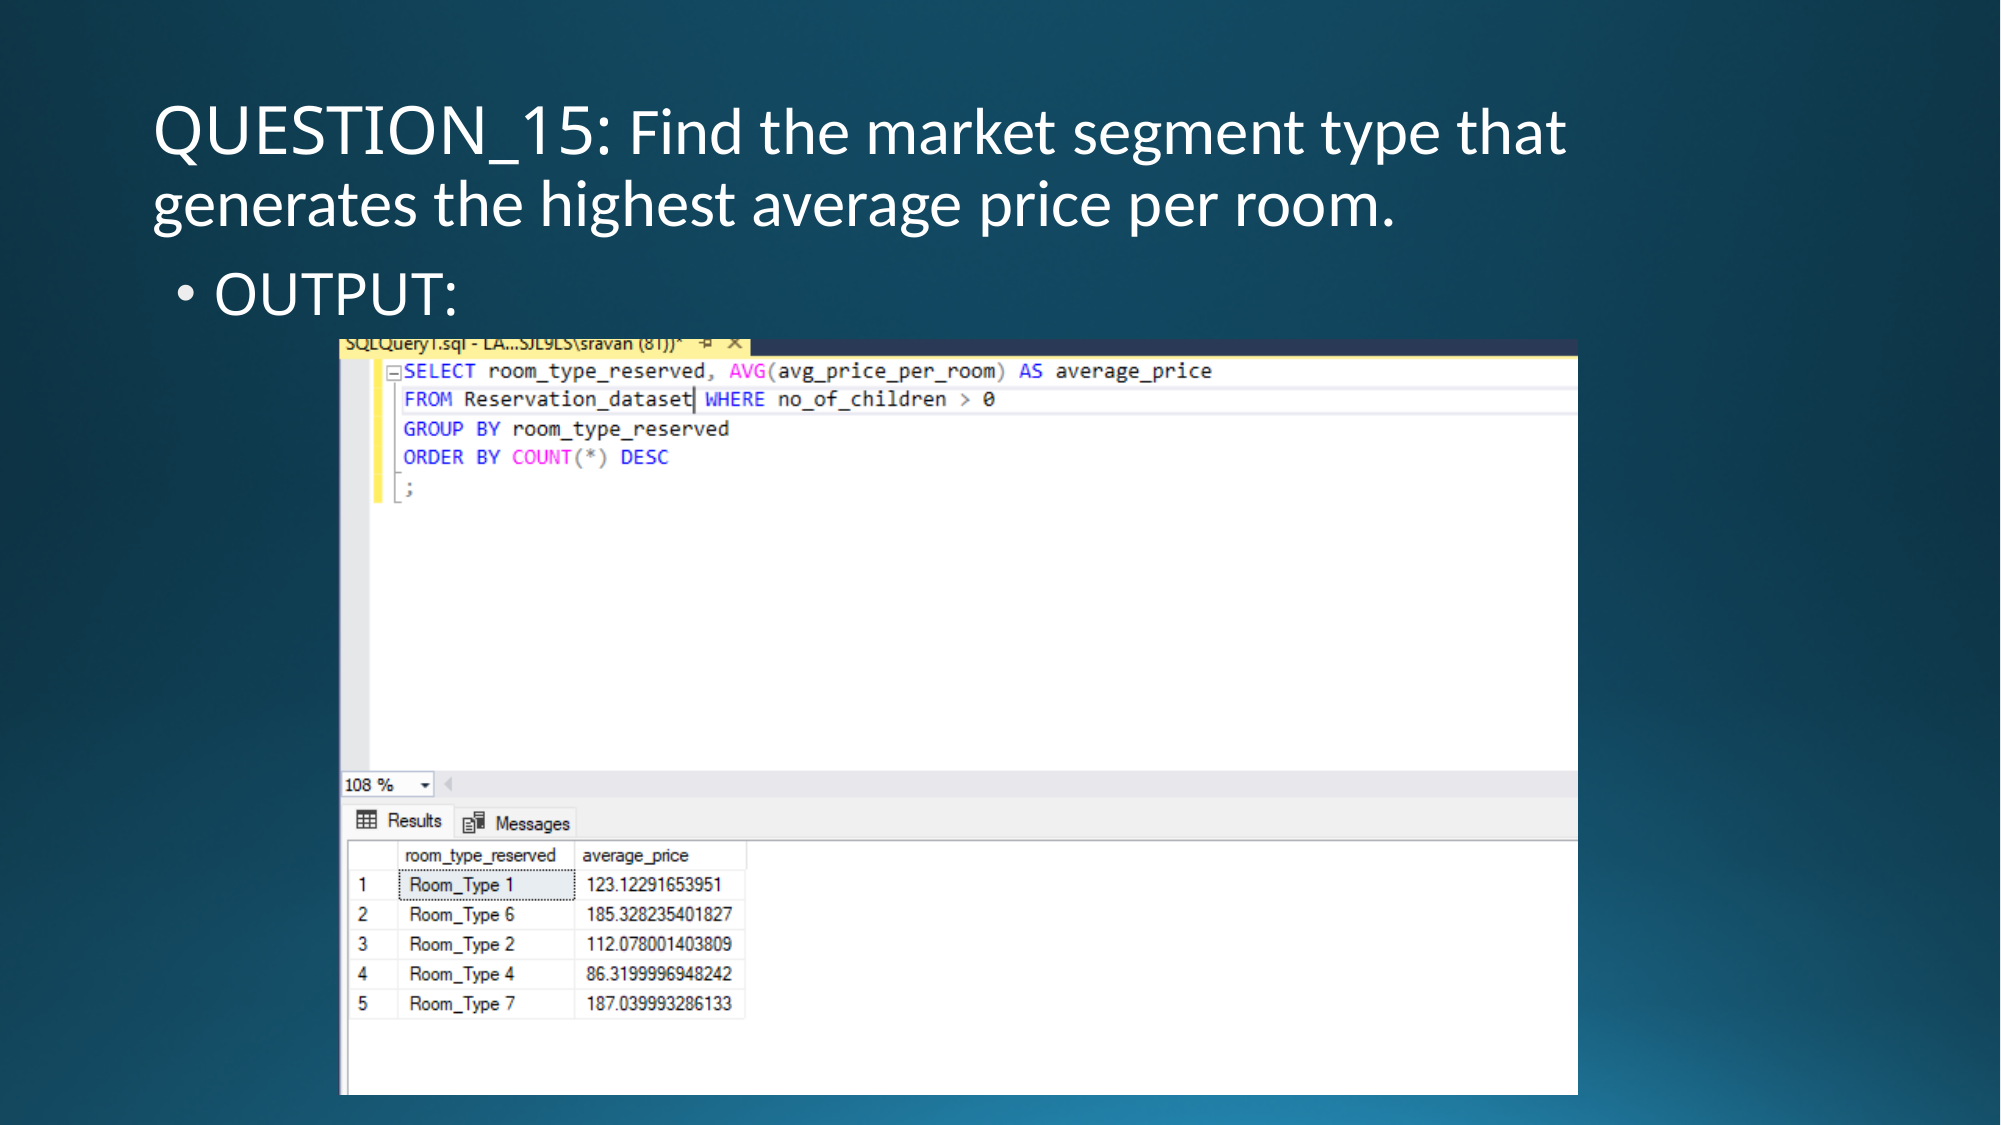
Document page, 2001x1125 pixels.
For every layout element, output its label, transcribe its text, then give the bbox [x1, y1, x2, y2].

list OUTPUT: [160, 257, 1840, 972]
picture [0, 0, 2001, 1125]
title QUESTION_15: Find the market segment type that generates the highest average price per room. [137, 59, 1863, 278]
